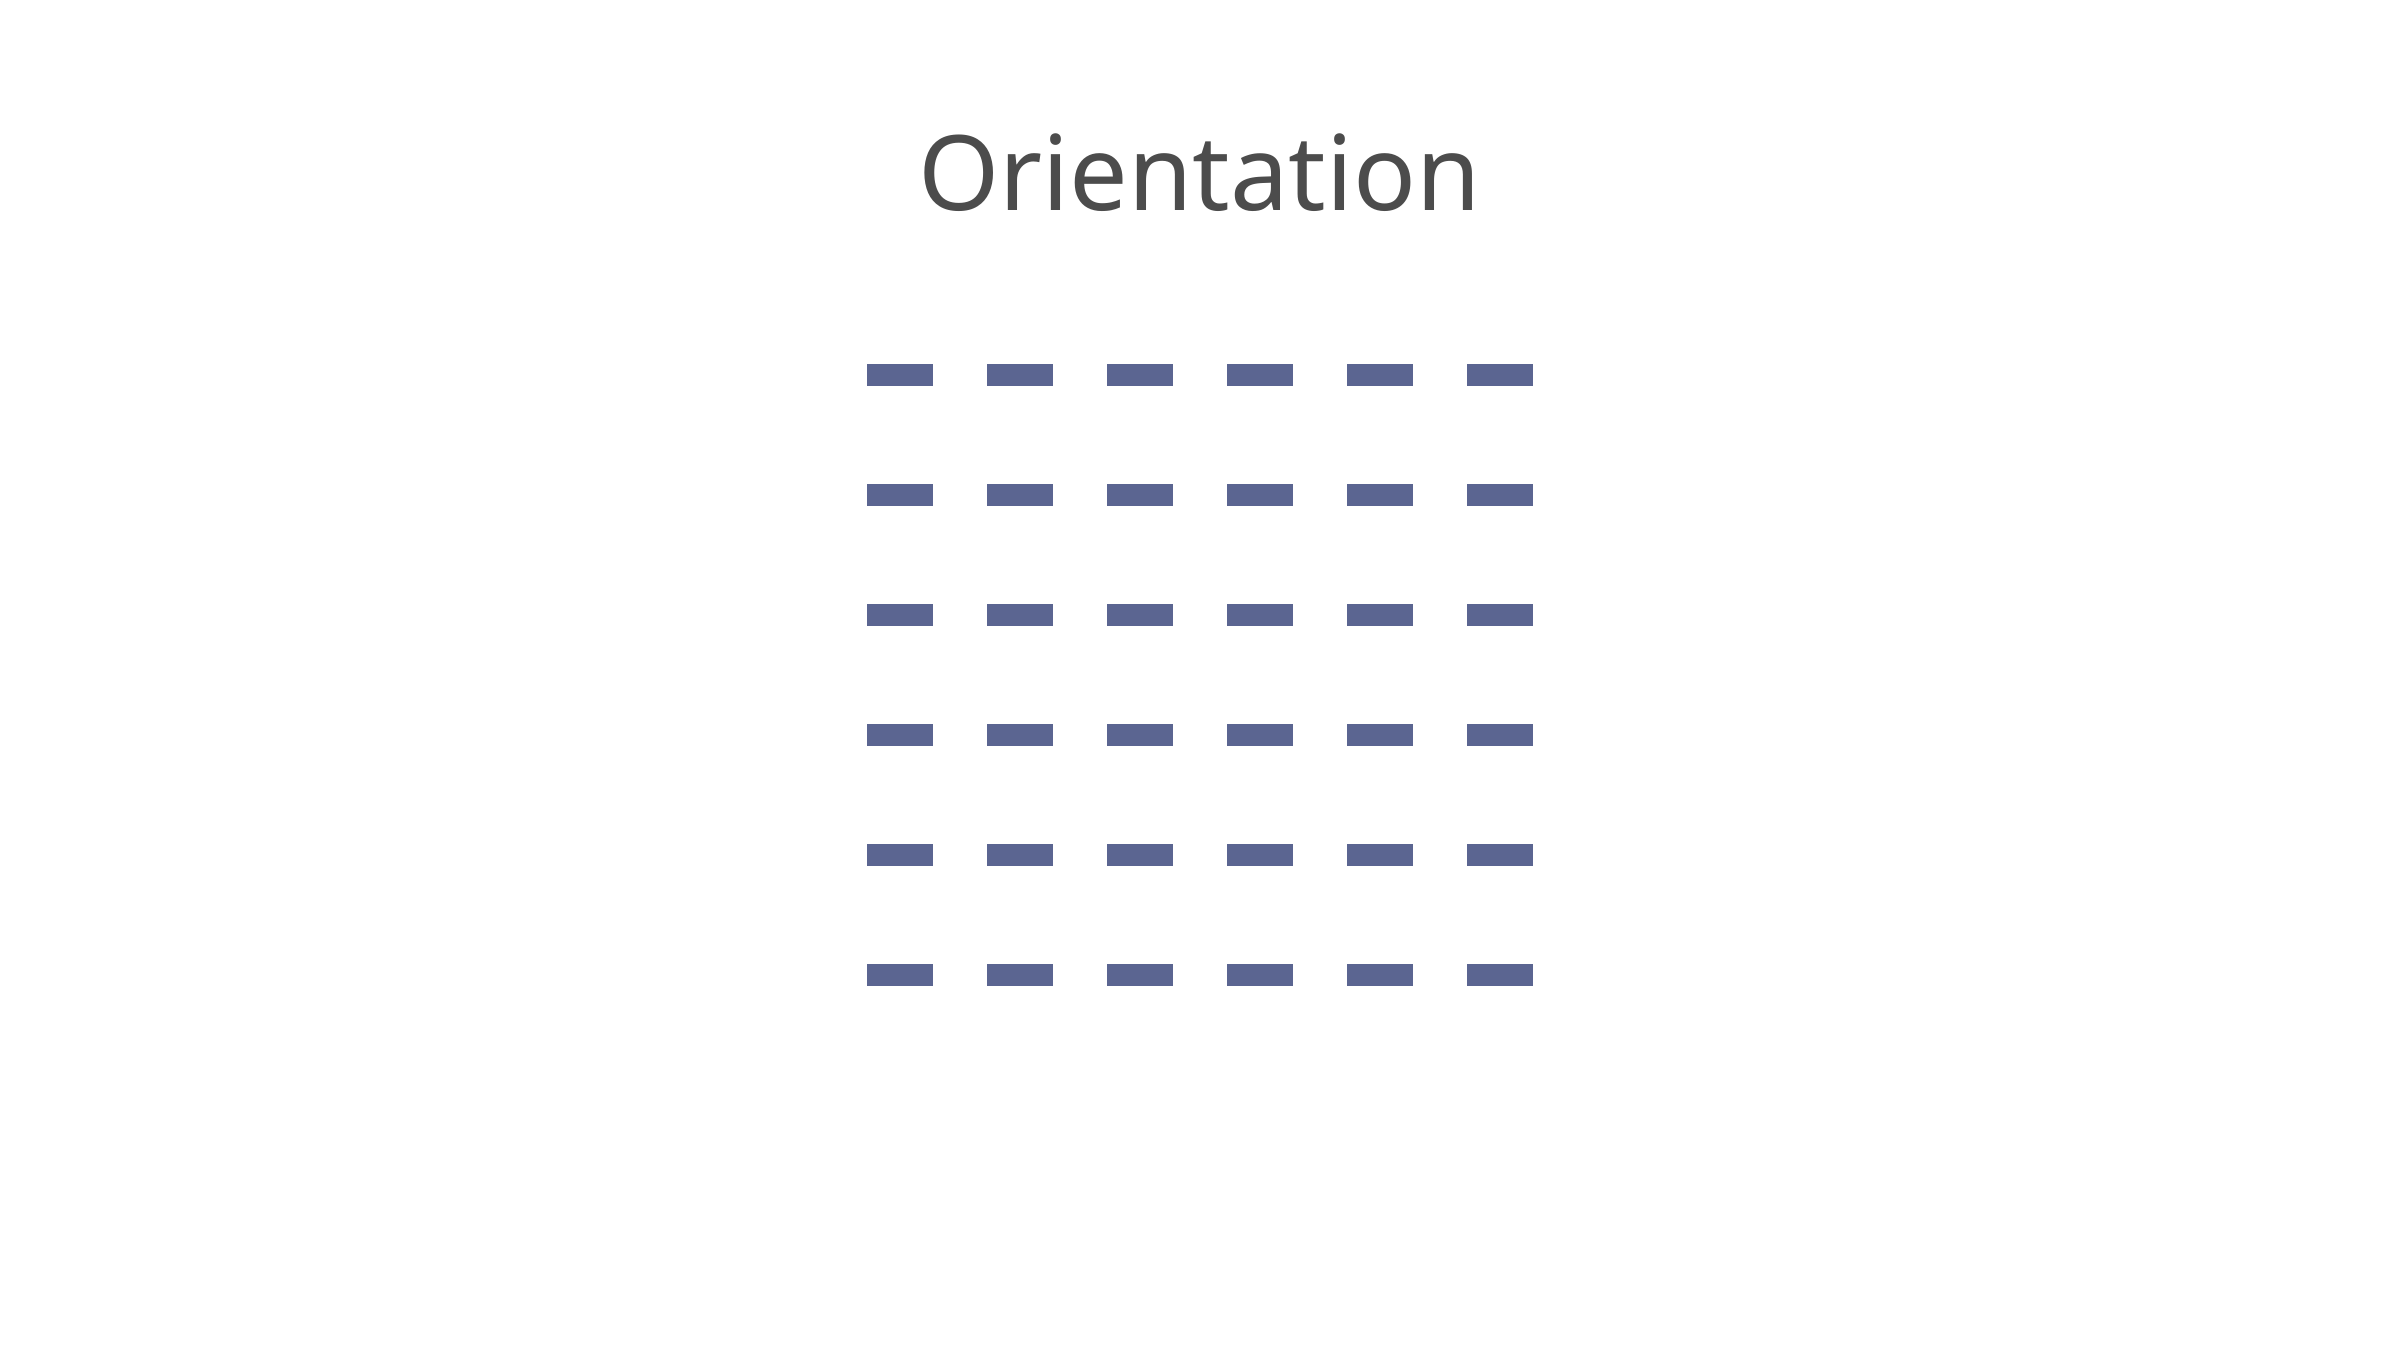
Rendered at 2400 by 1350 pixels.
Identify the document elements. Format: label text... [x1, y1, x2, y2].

text_box [866, 724, 934, 746]
text_box [1106, 364, 1174, 386]
text_box [866, 484, 934, 506]
text_box [1226, 844, 1294, 866]
text_box [1226, 724, 1294, 746]
text_box [1106, 964, 1174, 986]
text_box [1346, 964, 1414, 986]
text_box [1466, 724, 1534, 746]
text_box [1226, 604, 1294, 626]
text_box Orientation [0, 130, 2400, 231]
text_box [1466, 964, 1534, 986]
text_box [986, 724, 1054, 746]
text_box [1106, 604, 1174, 626]
text_box [1466, 844, 1534, 866]
text_box [866, 364, 934, 386]
text_box [1226, 364, 1294, 386]
text_box [1466, 604, 1534, 626]
text_box [1226, 484, 1294, 506]
text_box [1346, 724, 1414, 746]
text_box [1106, 844, 1174, 866]
text_box [986, 604, 1054, 626]
text_box [1346, 364, 1414, 386]
text_box [1106, 484, 1174, 506]
text_box [986, 844, 1054, 866]
text_box [1106, 724, 1174, 746]
text_box [1466, 364, 1534, 386]
text_box [866, 604, 934, 626]
text_box [1346, 604, 1414, 626]
text_box [1226, 964, 1294, 986]
text_box [986, 484, 1054, 506]
text_box [866, 844, 934, 866]
text_box [986, 364, 1054, 386]
text_box [1346, 844, 1414, 866]
text_box [866, 964, 934, 986]
text_box [1346, 484, 1414, 506]
text_box [1466, 484, 1534, 506]
text_box [986, 964, 1054, 986]
